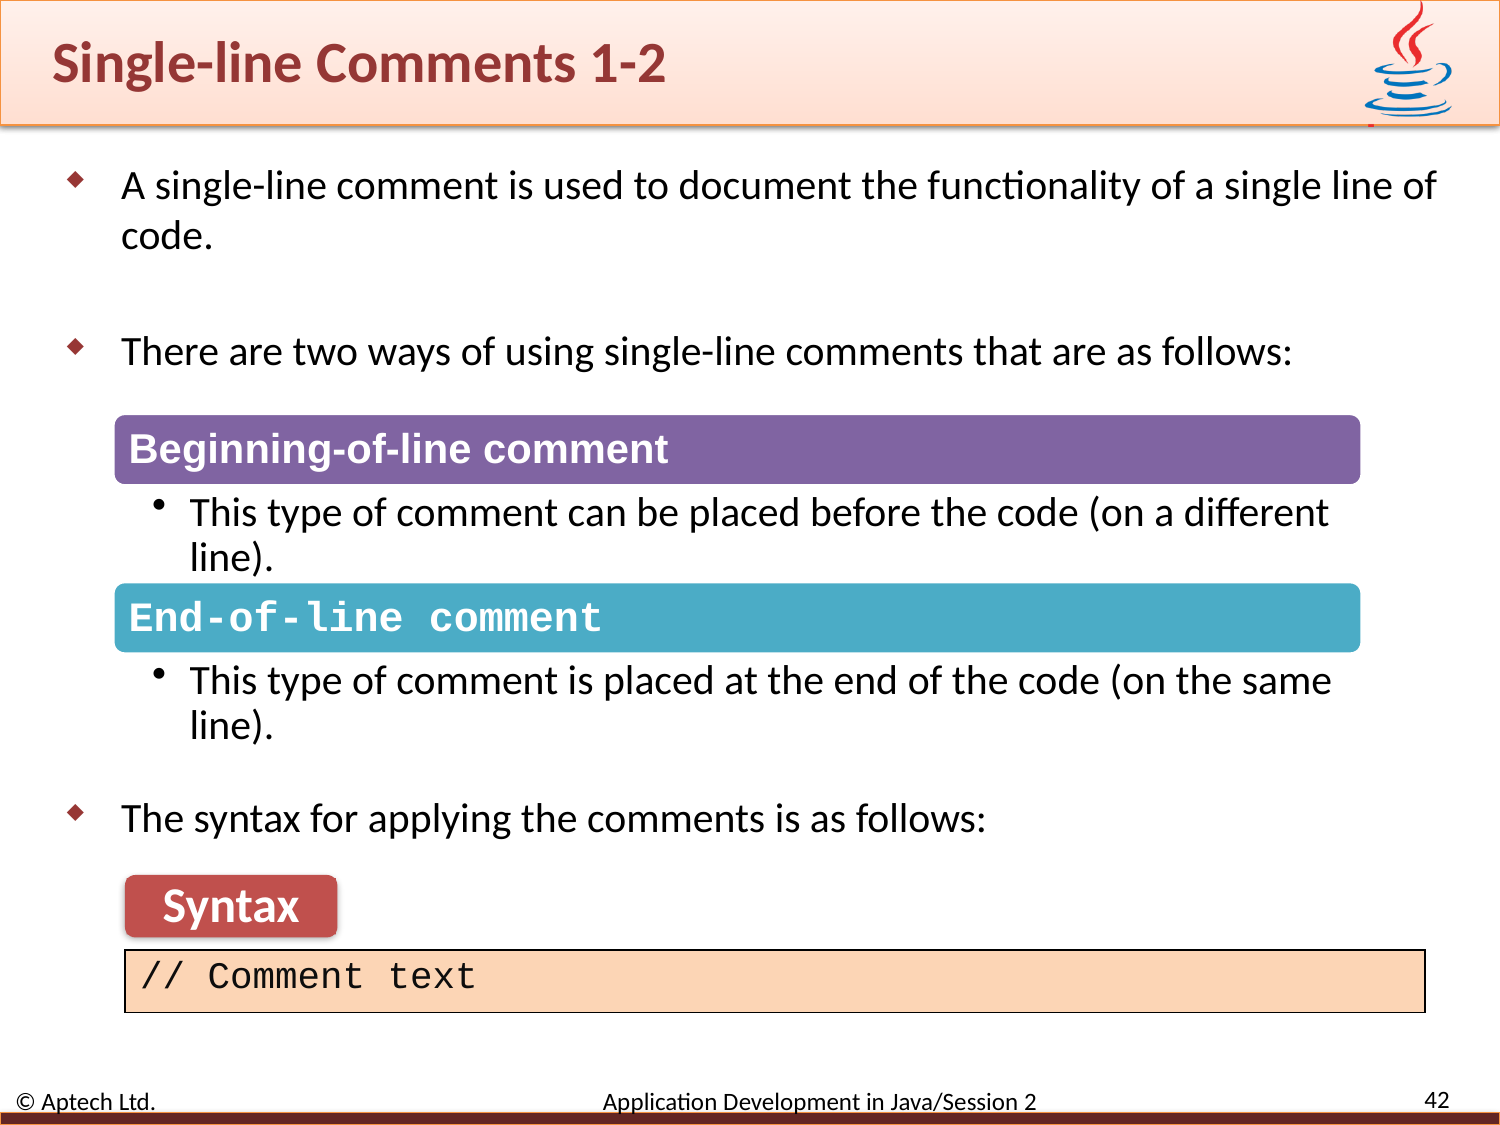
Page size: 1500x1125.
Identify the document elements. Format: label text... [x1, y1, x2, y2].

slide_number 42 [1337, 1084, 1465, 1113]
picture [1362, 0, 1454, 127]
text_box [112, 412, 1363, 751]
title Single-line Comments 1-2 [37, 24, 1288, 93]
footer © Aptech Ltd. Application Development in Java/Session 2 [0, 1087, 1325, 1113]
list A single-line comment is used to document the functionality of a single line of code. There are two ways of using single-line comments that are as follows: The syntax for applying the comments is as follows: [49, 149, 1463, 1013]
table_header // Comment text [126, 951, 1424, 1012]
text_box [124, 874, 338, 938]
